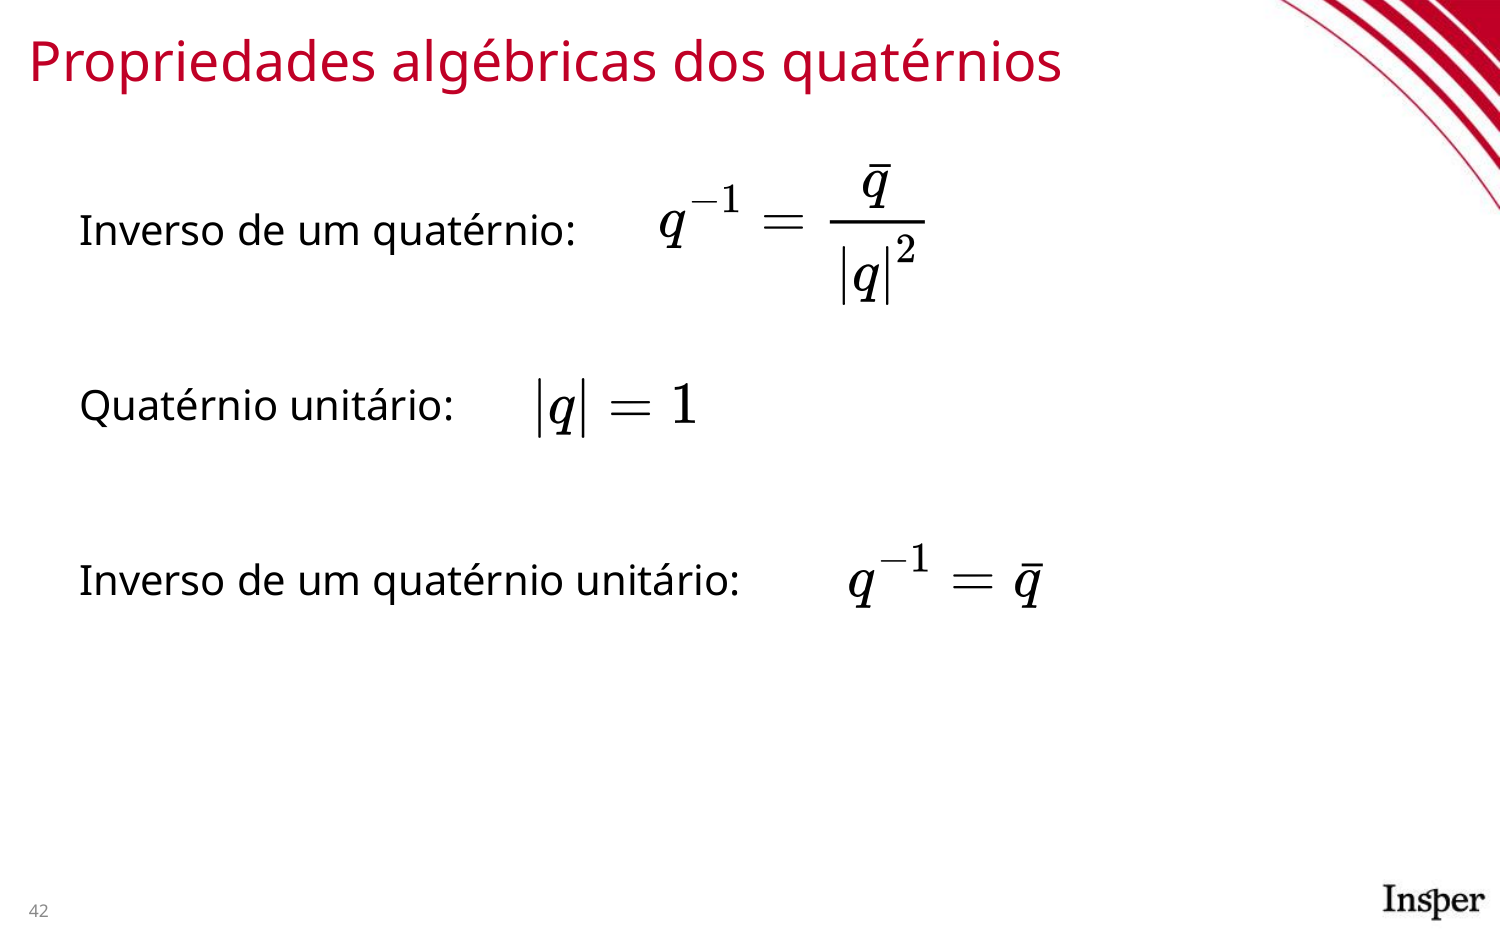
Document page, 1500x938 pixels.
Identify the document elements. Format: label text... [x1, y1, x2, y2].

picture [659, 164, 926, 305]
slide_number 42 [0, 887, 78, 938]
title Propriedades algébricas dos quatérnios [13, 18, 1397, 104]
picture [538, 377, 695, 438]
picture [249, 0, 1500, 938]
picture [849, 543, 1043, 608]
list Inverso de um quatérnio: Quatérnio unitário: Inverso de um quatérnio unitário: [64, 137, 1447, 876]
